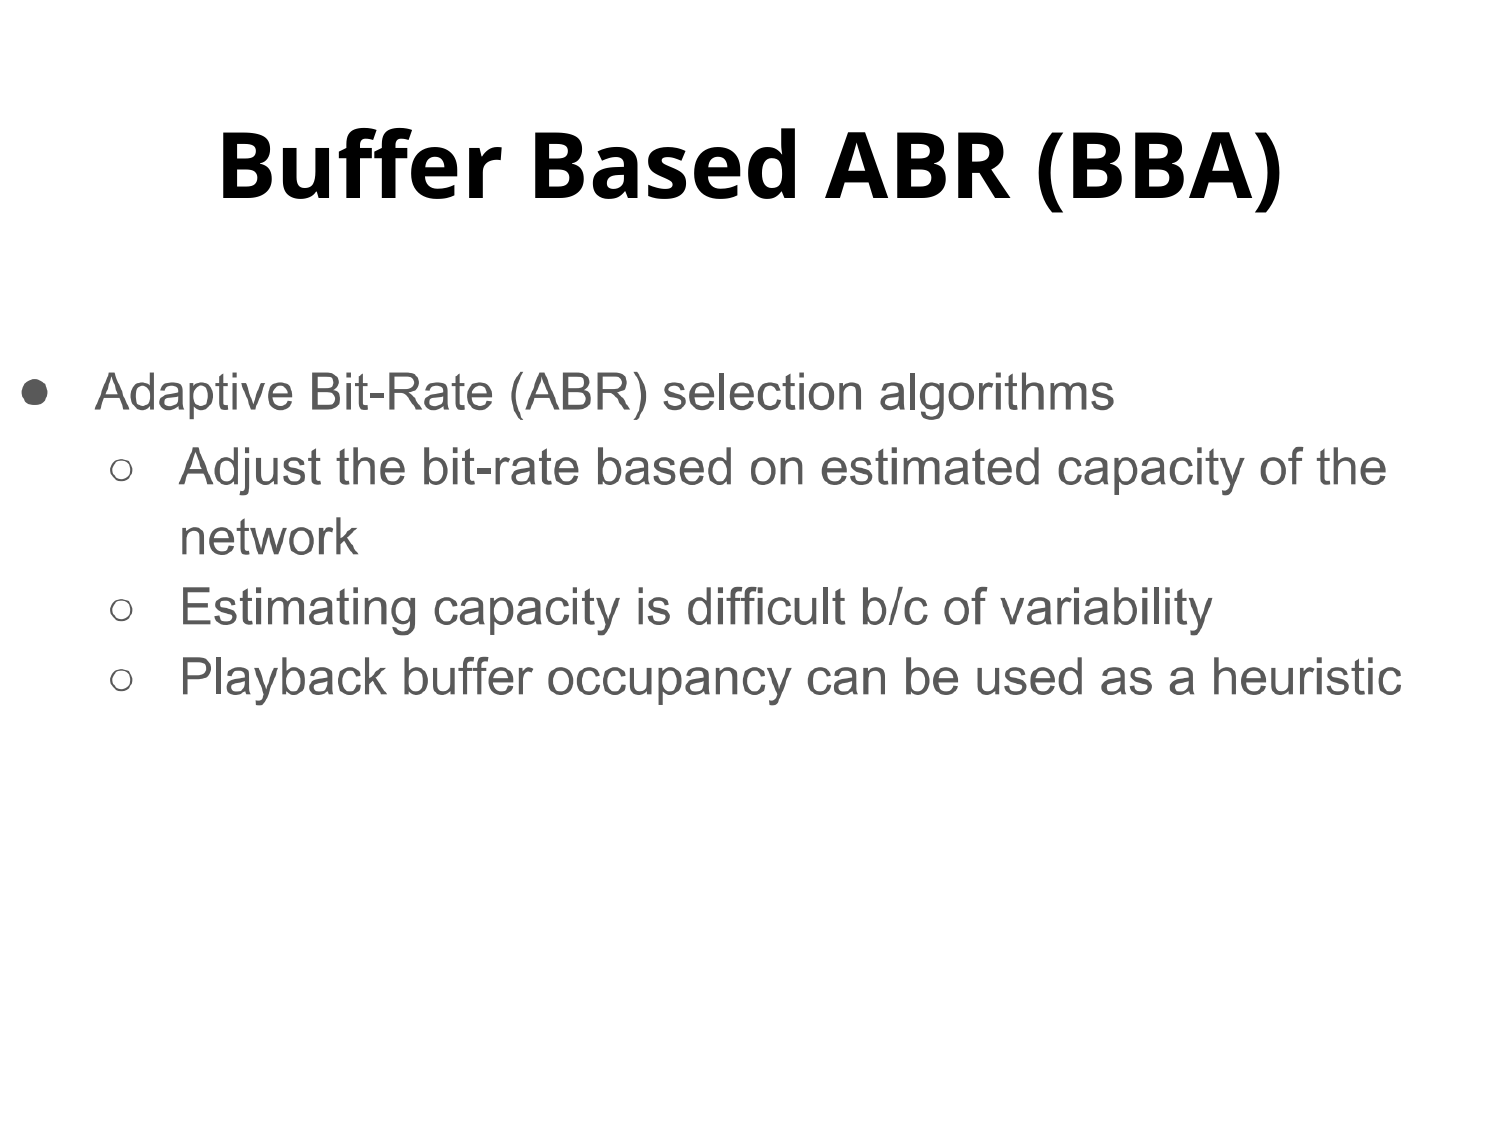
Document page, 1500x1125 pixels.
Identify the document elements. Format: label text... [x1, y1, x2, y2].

title Buffer Based ABR (BBA) [103, 59, 1397, 278]
picture [4, 342, 1500, 783]
